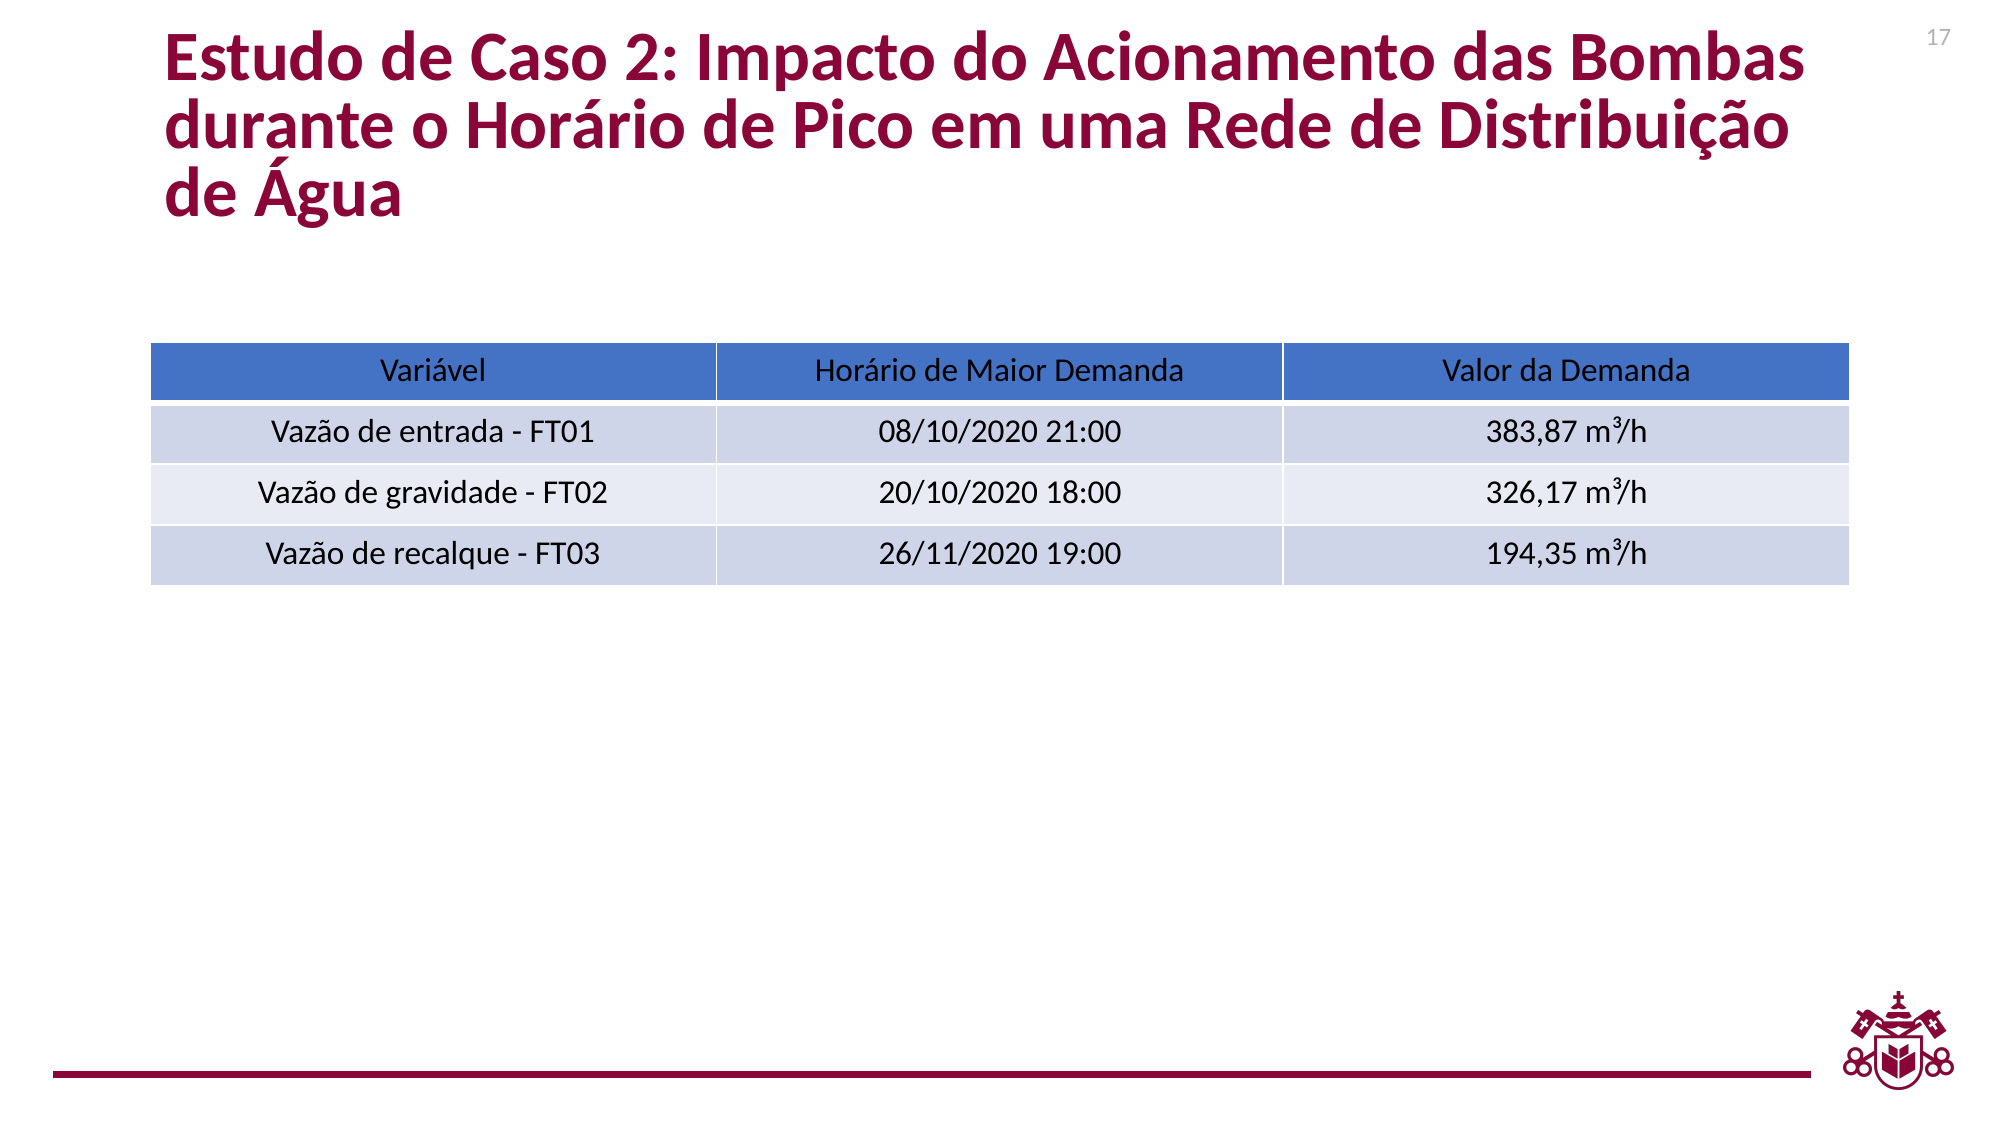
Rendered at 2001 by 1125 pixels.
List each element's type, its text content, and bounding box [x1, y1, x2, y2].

picture [1843, 991, 1954, 1090]
table_cell Vazão de gravidade - FT02 [151, 465, 716, 524]
list Estudo de Caso 2: Impacto do Acionamento das Bombas durante o Horário de Pico em uma Rede de Distribuição de Água [149, 91, 1851, 238]
slide_number 17 [1516, 5, 1967, 66]
table_cell 26/11/2020 19:00 [717, 526, 1282, 585]
table_header Valor da Demanda [1284, 343, 1849, 400]
table_cell 383,87 m³/h [1284, 406, 1849, 463]
table_cell 20/10/2020 18:00 [717, 465, 1282, 524]
table_cell 08/10/2020 21:00 [717, 406, 1282, 463]
table_cell 326,17 m³/h [1284, 465, 1849, 524]
table_cell Vazão de entrada - FT01 [151, 406, 716, 463]
table_header Variável [151, 343, 716, 400]
table_cell 194,35 m³/h [1284, 526, 1849, 585]
table_header Horário de Maior Demanda [717, 343, 1282, 400]
table_cell Vazão de recalque - FT03 [151, 526, 716, 585]
